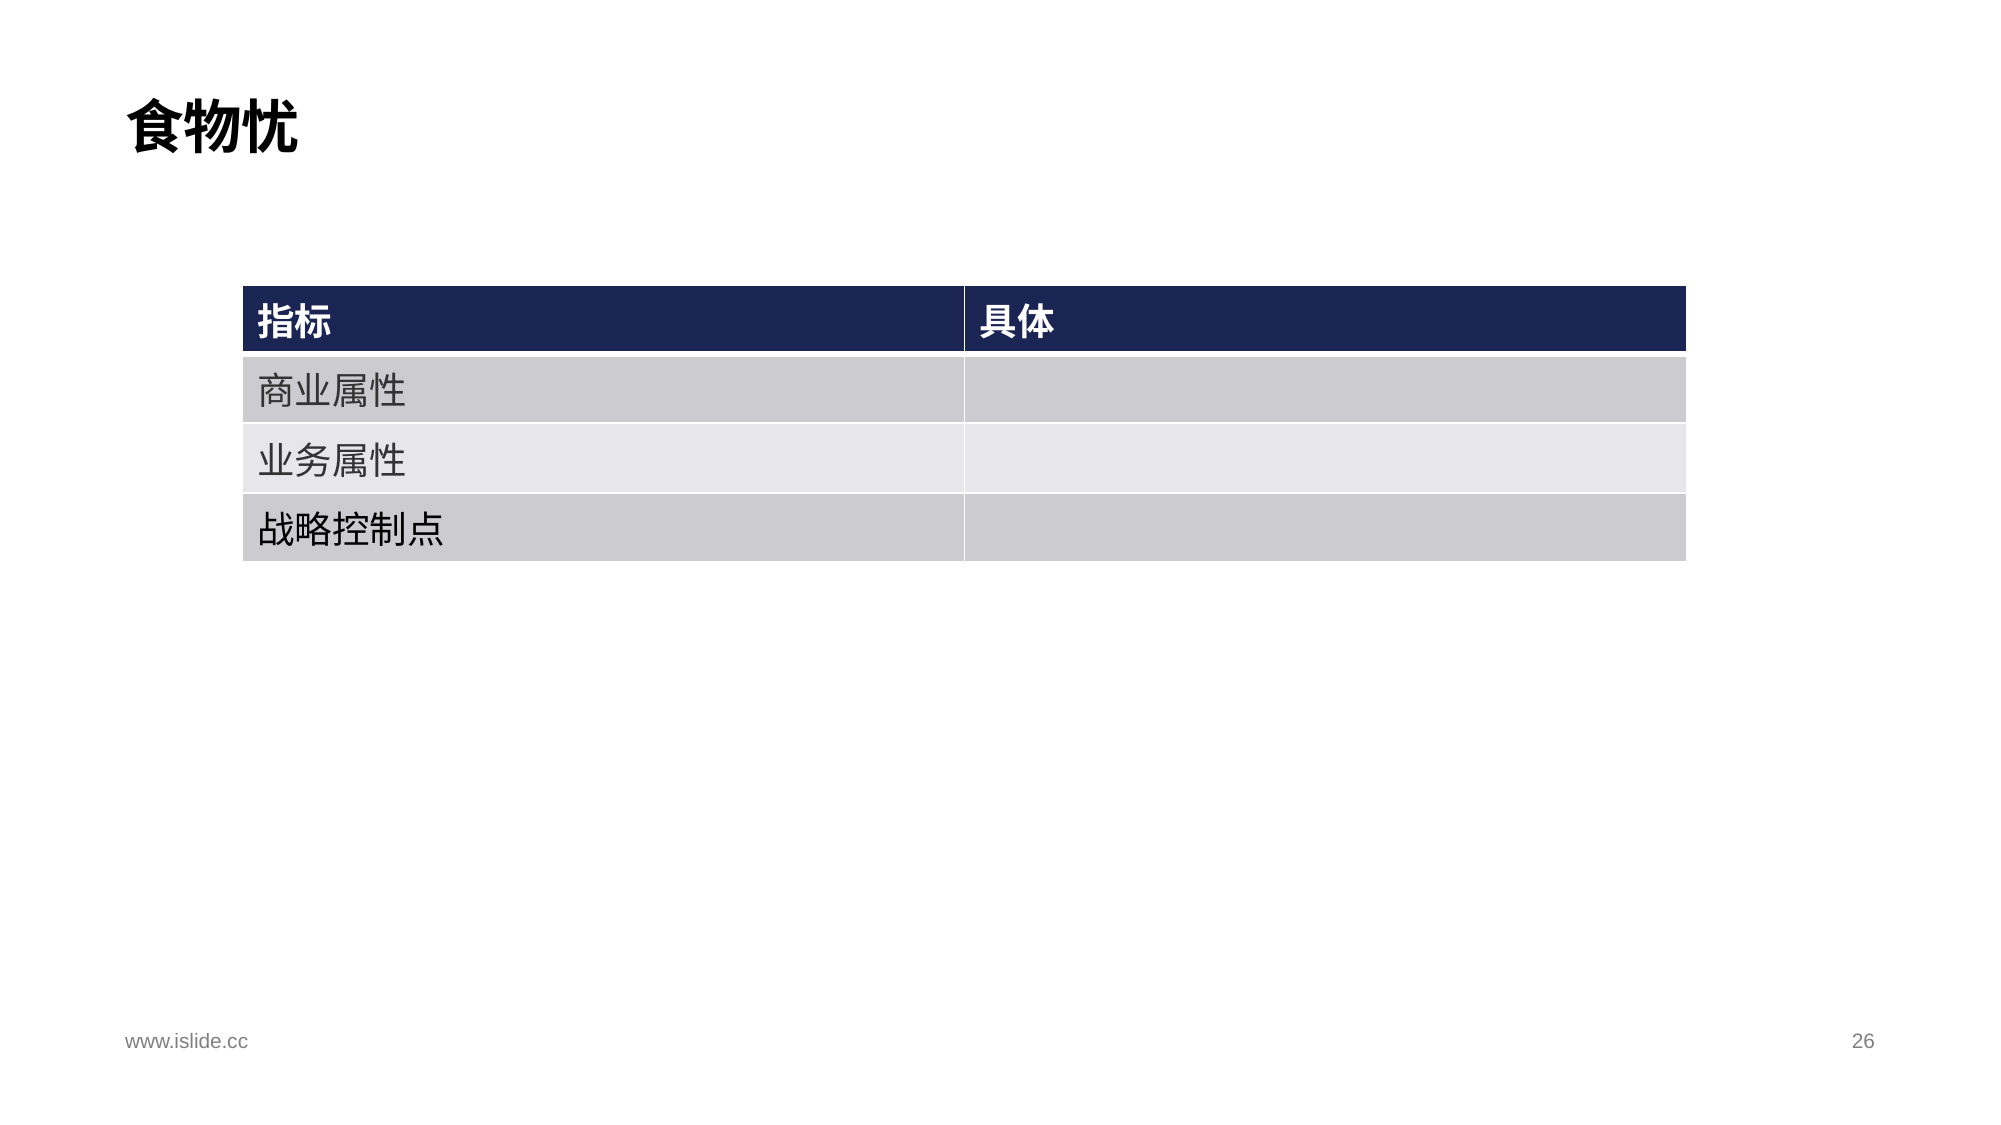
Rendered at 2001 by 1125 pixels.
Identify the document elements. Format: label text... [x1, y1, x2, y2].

title 食物忧 [109, 0, 1890, 169]
table_cell 战略控制点 [243, 494, 964, 561]
table_cell 业务属性 [243, 424, 964, 492]
table_cell 商业属性 [243, 357, 964, 422]
table_cell [965, 357, 1686, 422]
table_cell [965, 494, 1686, 561]
table_header 指标 [243, 286, 964, 351]
slide_number 26 [1412, 1023, 1890, 1058]
footer www.islide.cc [109, 1023, 790, 1058]
table_header 具体 [965, 286, 1686, 351]
table_cell [965, 424, 1686, 492]
